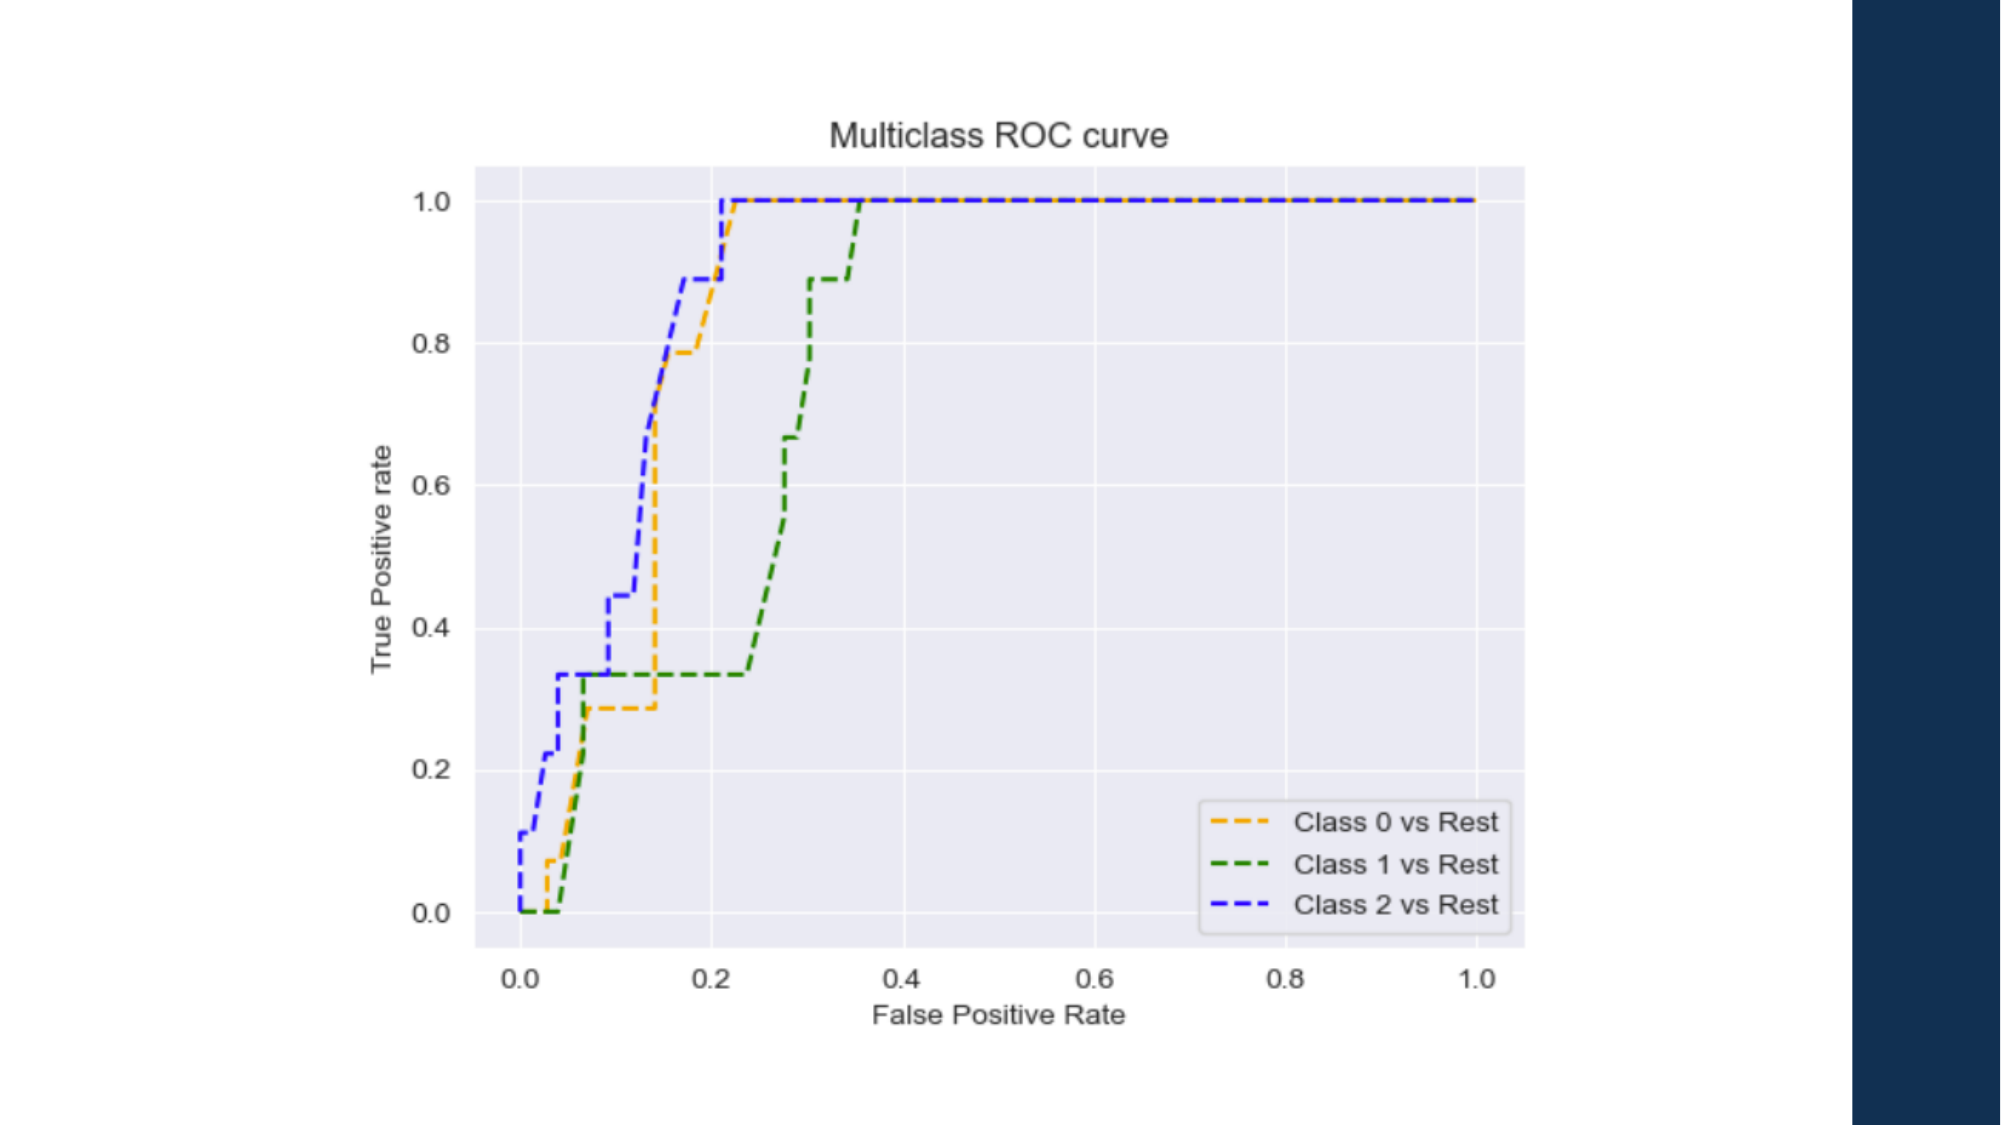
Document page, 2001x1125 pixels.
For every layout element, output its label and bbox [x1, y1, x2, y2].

picture [237, 95, 1763, 1056]
